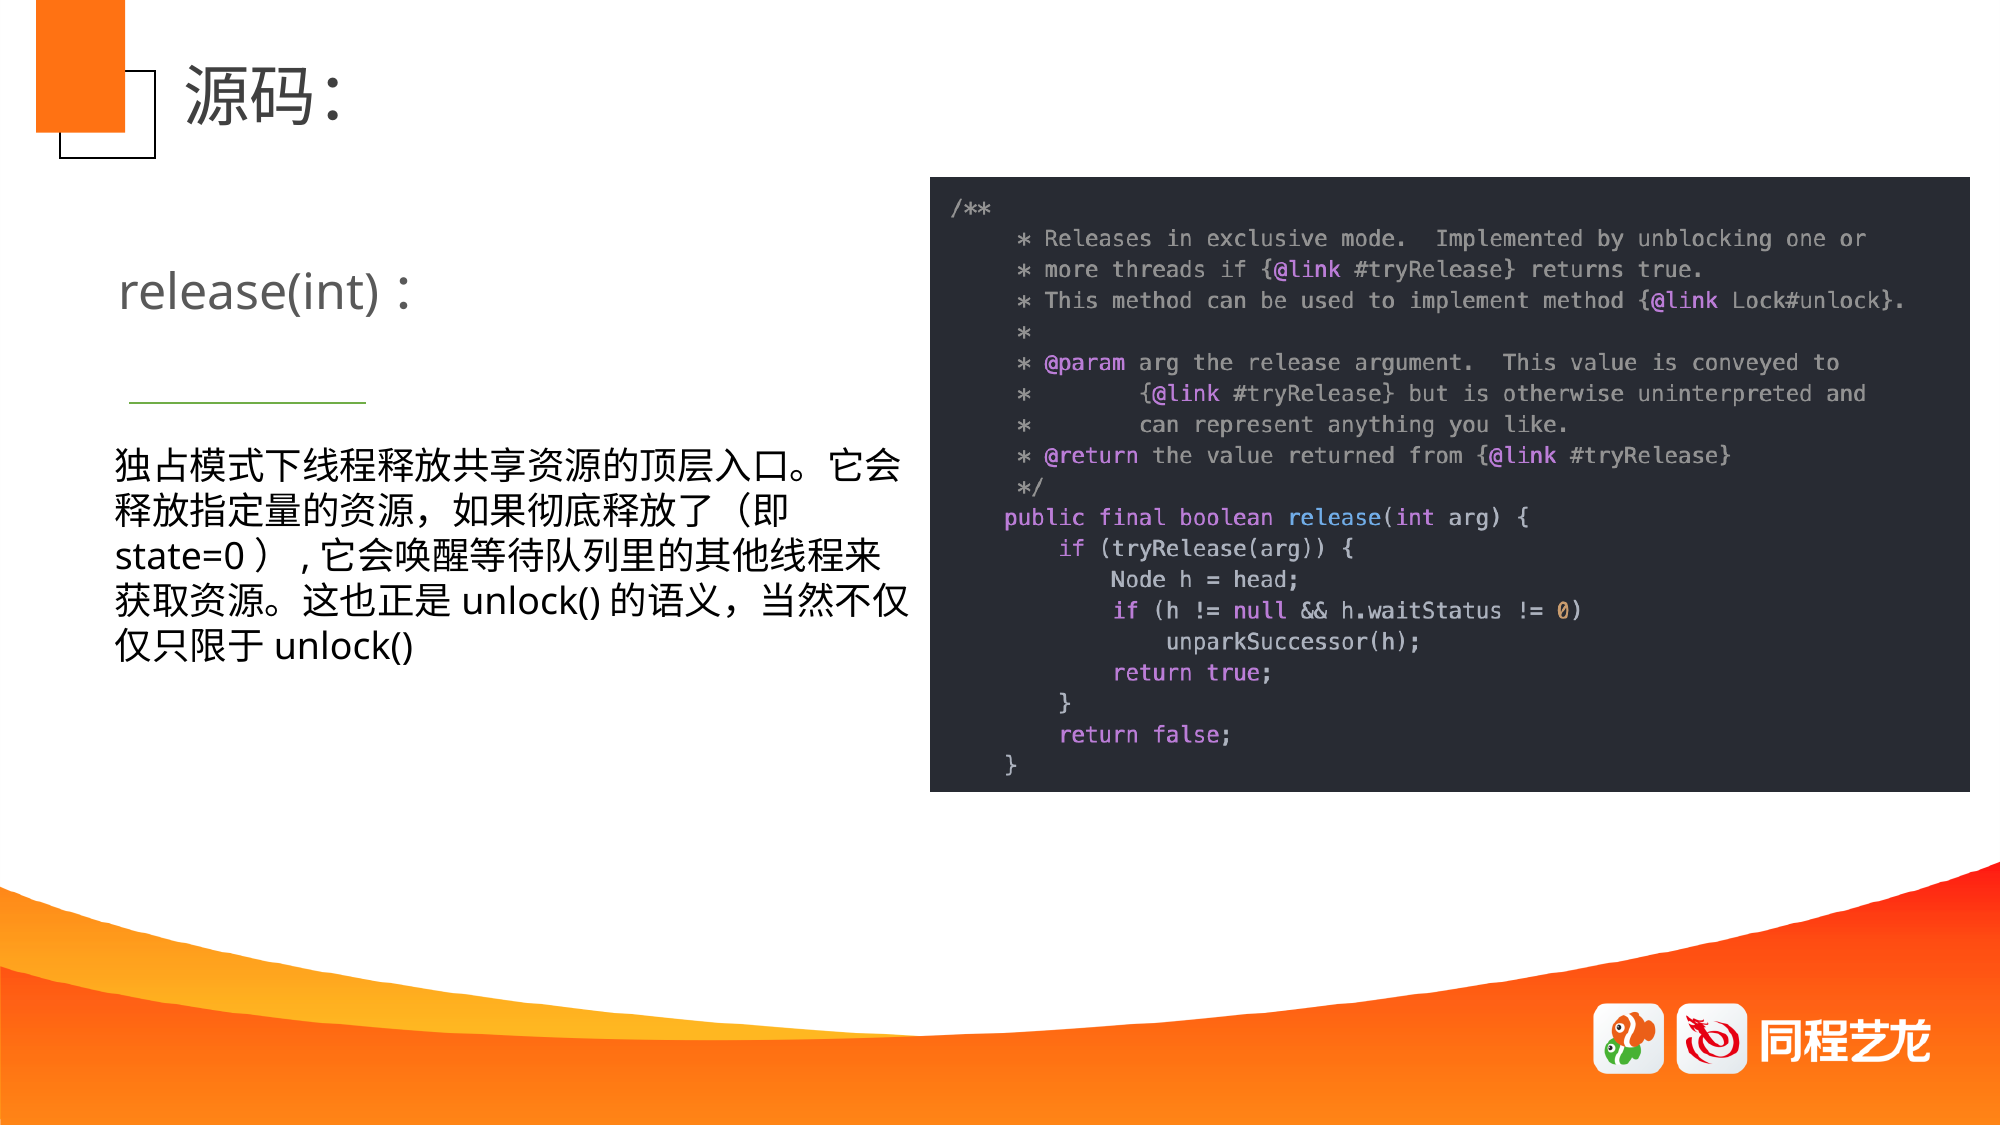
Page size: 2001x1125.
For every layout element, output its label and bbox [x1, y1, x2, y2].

text_box [35, 0, 385, 159]
picture [0, 0, 2000, 1125]
text_box [100, 251, 930, 677]
